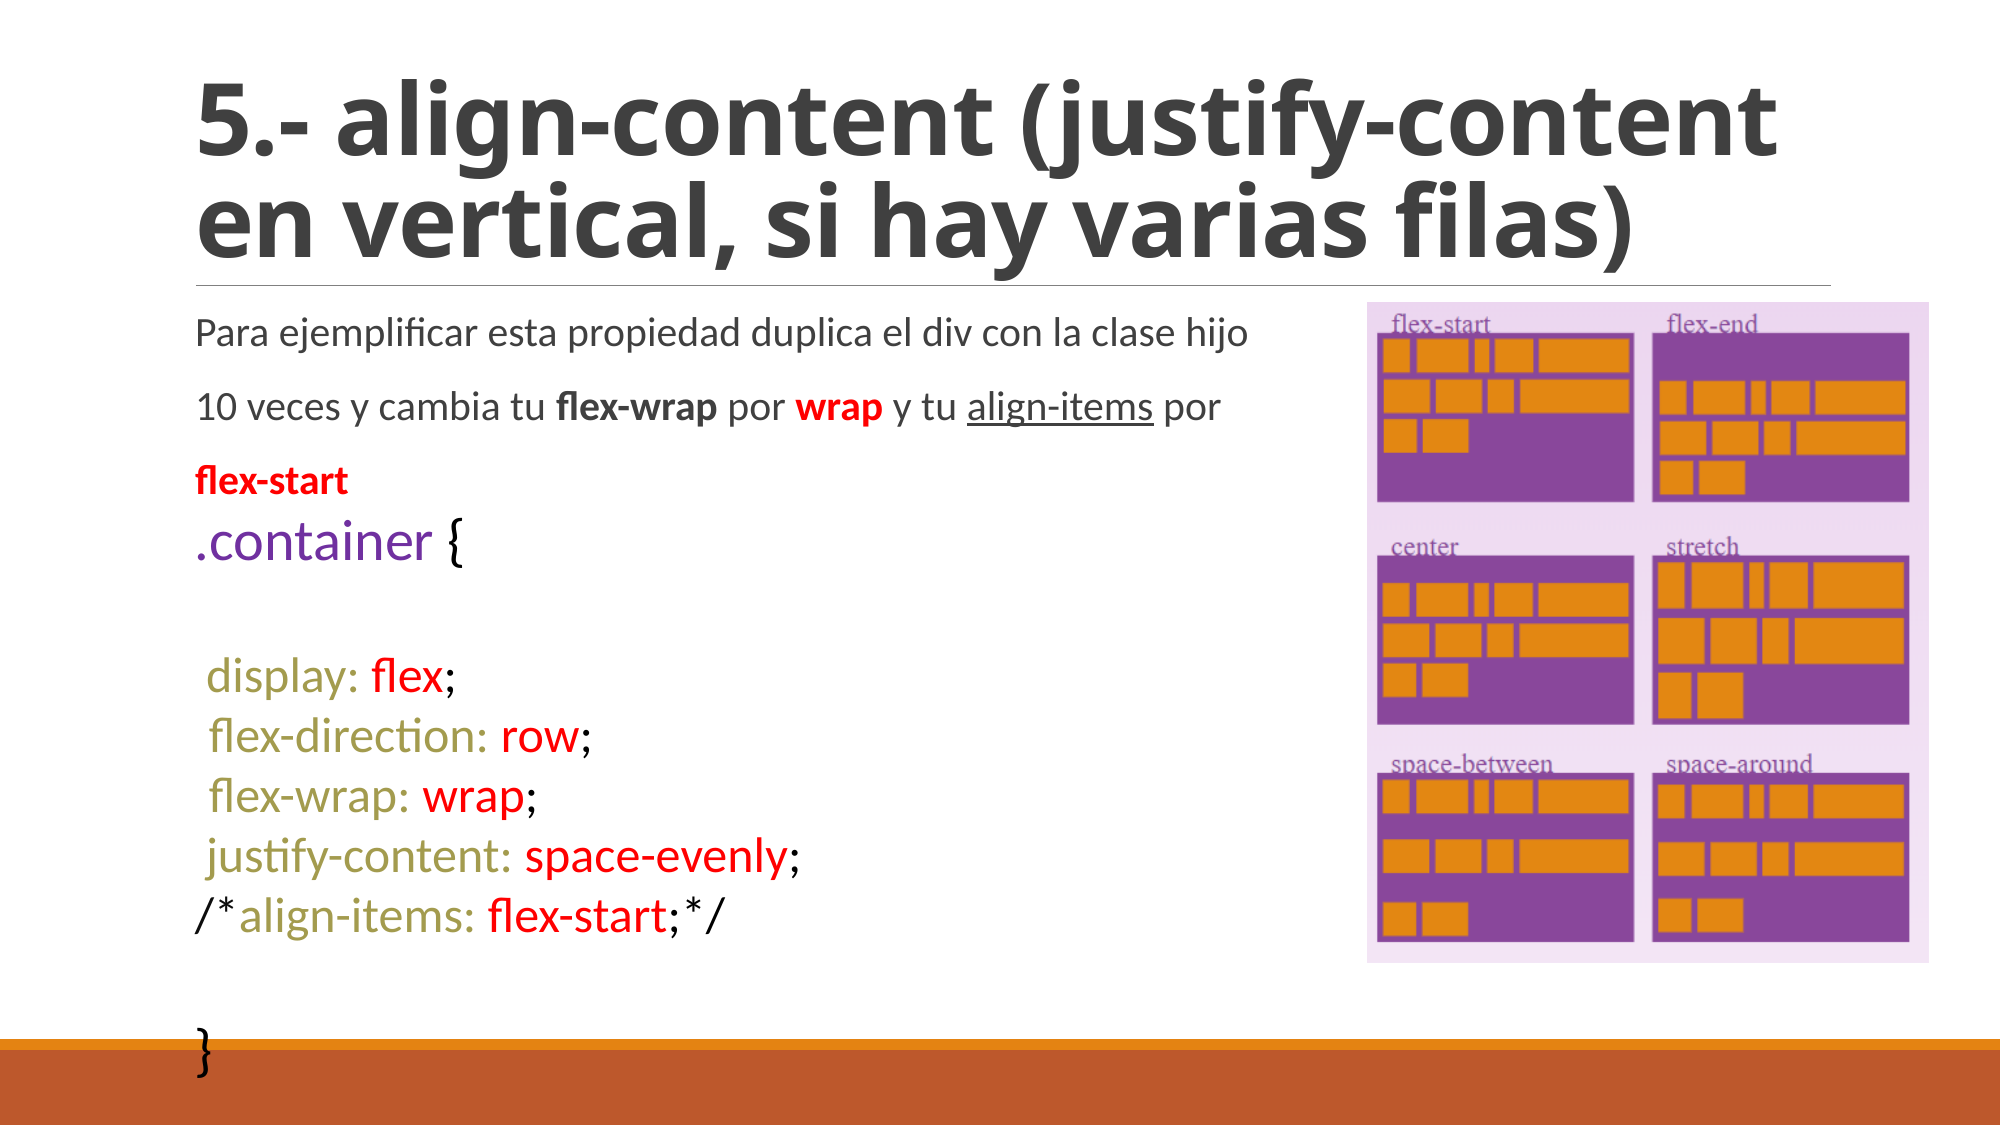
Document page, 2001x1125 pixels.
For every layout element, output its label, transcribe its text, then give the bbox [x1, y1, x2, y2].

picture [1367, 302, 1930, 964]
title 5.- align-content (justify-content en vertical, si hay varias filas) [180, 47, 1830, 285]
list Para ejemplificar esta propiedad duplica el div con la clase hijo 10 veces y cambia tu flex-wrap por wrap y tu align-items por flex-start [180, 302, 1366, 963]
text_box .container { display: flex; flex-direction: row; flex-wrap: wrap; justify-content: space-evenly; /*align-items: flex-start;*/ } [180, 495, 1142, 1090]
